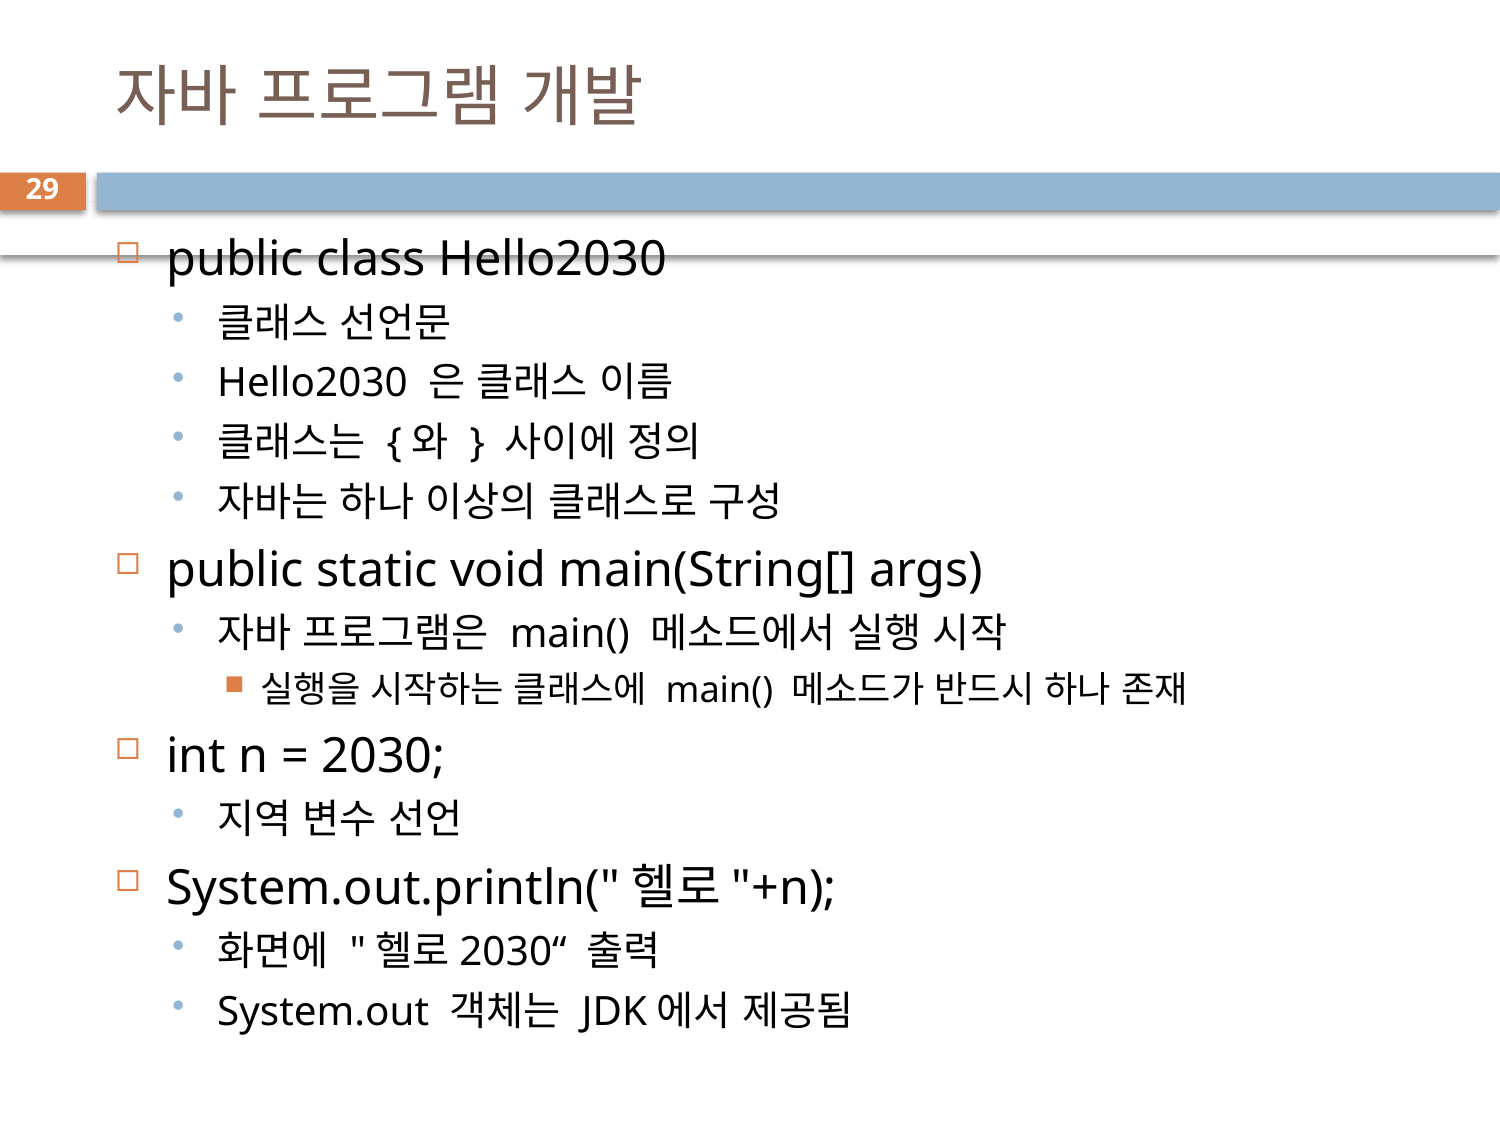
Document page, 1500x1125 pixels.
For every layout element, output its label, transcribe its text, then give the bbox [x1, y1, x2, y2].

list public class Hello2030 클래스 선언문 Hello2030 은 클래스 이름 클래스는 {와 } 사이에 정의 자바는 하나 이상의 클래스로 구성 public static void main(String[] args) 자바 프로그램은 main() 메소드에서 실행 시작 실행을 시작하는 클래스에 main() 메소드가 반드시 하나 존재 int n = 2030; 지역 변수 선언 System.out.println("헬로"+n); 화면에 "헬로2030“ 출력 System.out 객체는 JDK에서 제공됨 [100, 219, 1438, 1047]
slide_number 29 [0, 170, 87, 211]
title 자바 프로그램 개발 [100, 37, 1438, 149]
